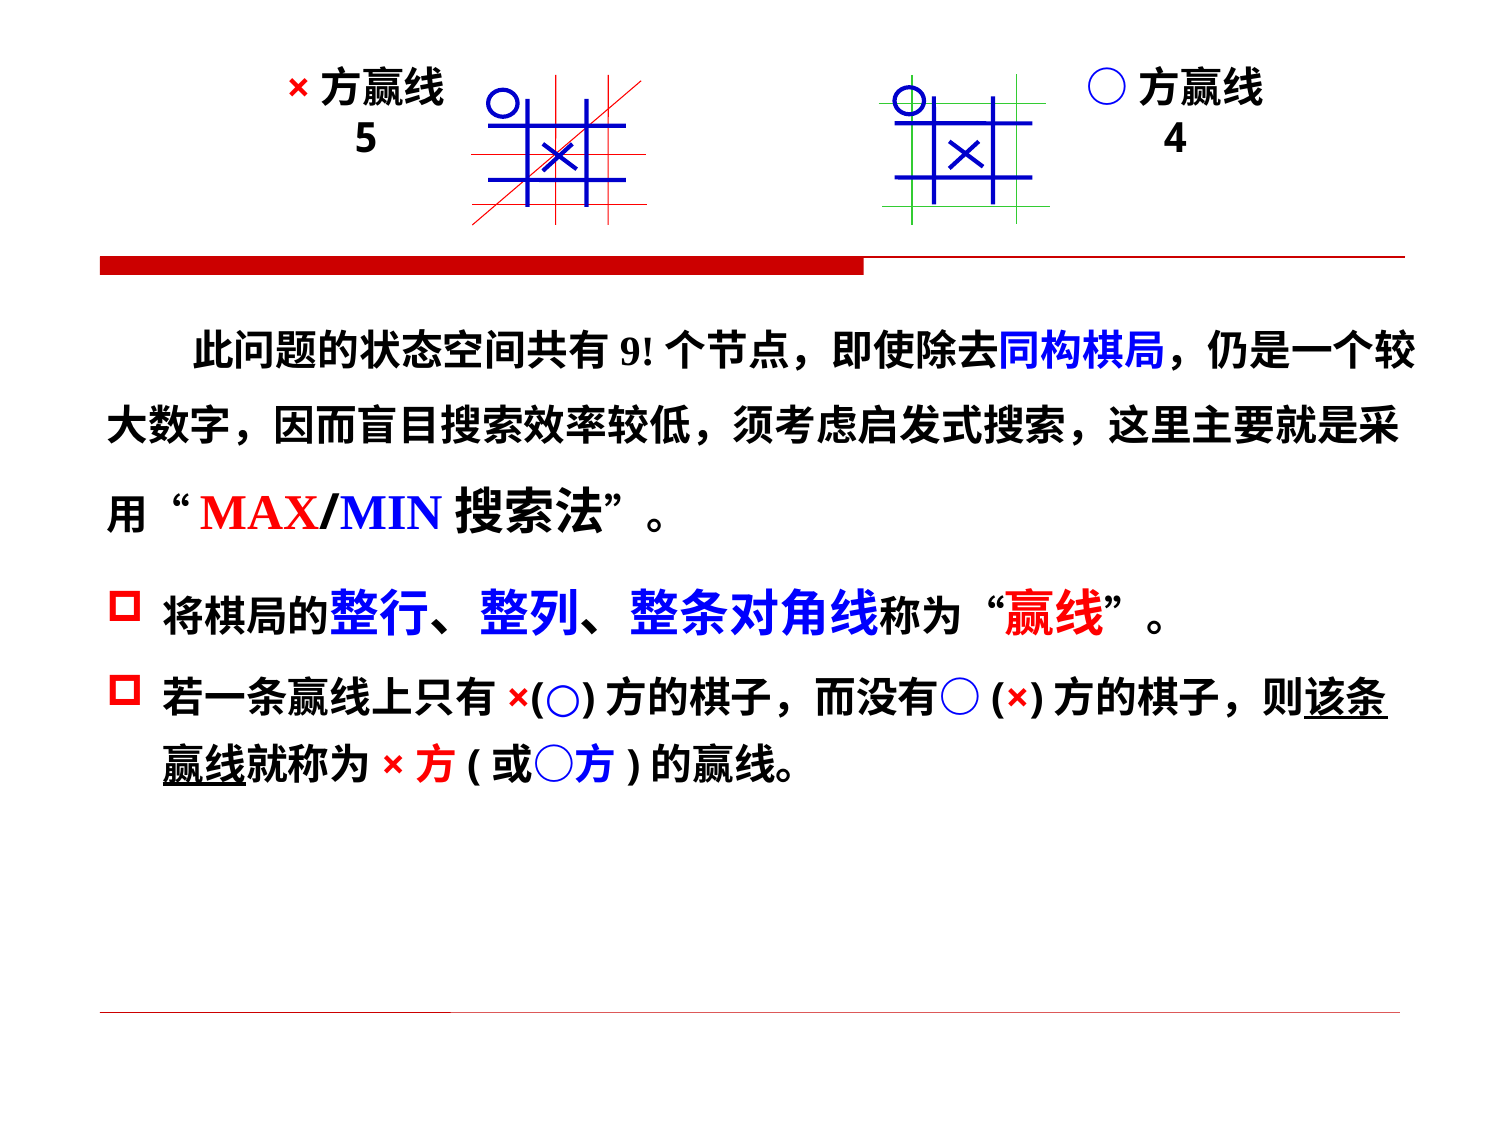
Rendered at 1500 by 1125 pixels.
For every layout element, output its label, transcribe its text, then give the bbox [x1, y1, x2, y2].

text_box 此问题的状态空间共有9!个节点，即使除去同构棋局，仍是一个较大数字，因而盲目搜索效率较低，须考虑启发式搜索，这里主要就是采用“MAX/MIN搜索法”。 将棋局的整行、整列、整条对角线称为“赢线”。 若一条赢线上只有×(○)方的棋子，而没有○(×)方的棋子，则该条赢线就称为×方(或○方)的赢线。 [106, 298, 1425, 788]
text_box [266, 61, 1276, 225]
